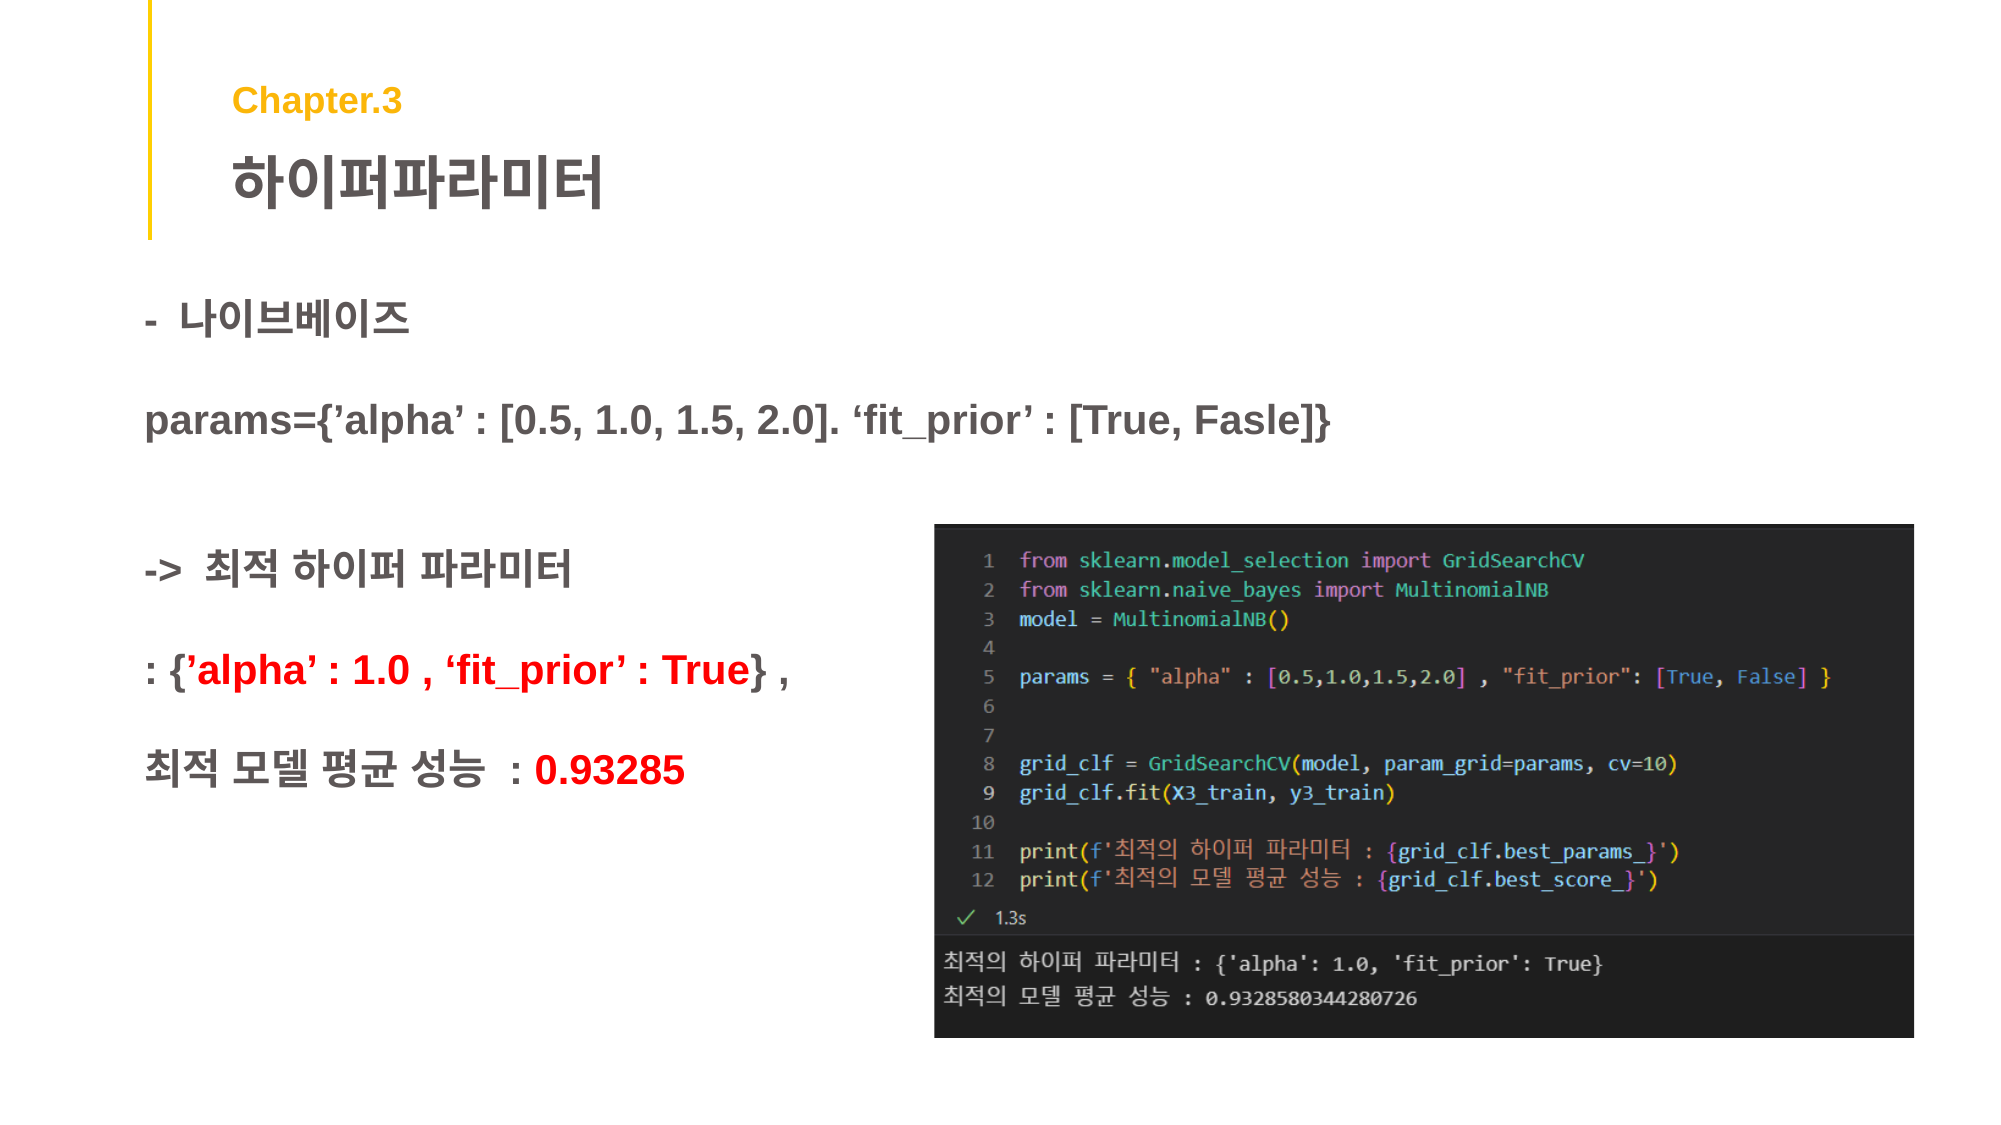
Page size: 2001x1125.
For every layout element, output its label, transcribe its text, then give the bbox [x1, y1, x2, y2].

text_box Chapter.3 [217, 68, 1044, 129]
picture [934, 524, 1915, 1038]
text_box 하이퍼파라미터 [217, 138, 1218, 224]
text_box - 나이브베이즈 params={’alpha’ : [0.5, 1.0, 1.5, 2.0]. ‘fit_prior’ : [True, Fasle]} -> 최적 하이퍼 파라미터 : {’alpha’ : 1.0 , ‘fit_prior’ : True} , 최적 모델 평균 성능 : 0.93285 [129, 285, 1672, 991]
